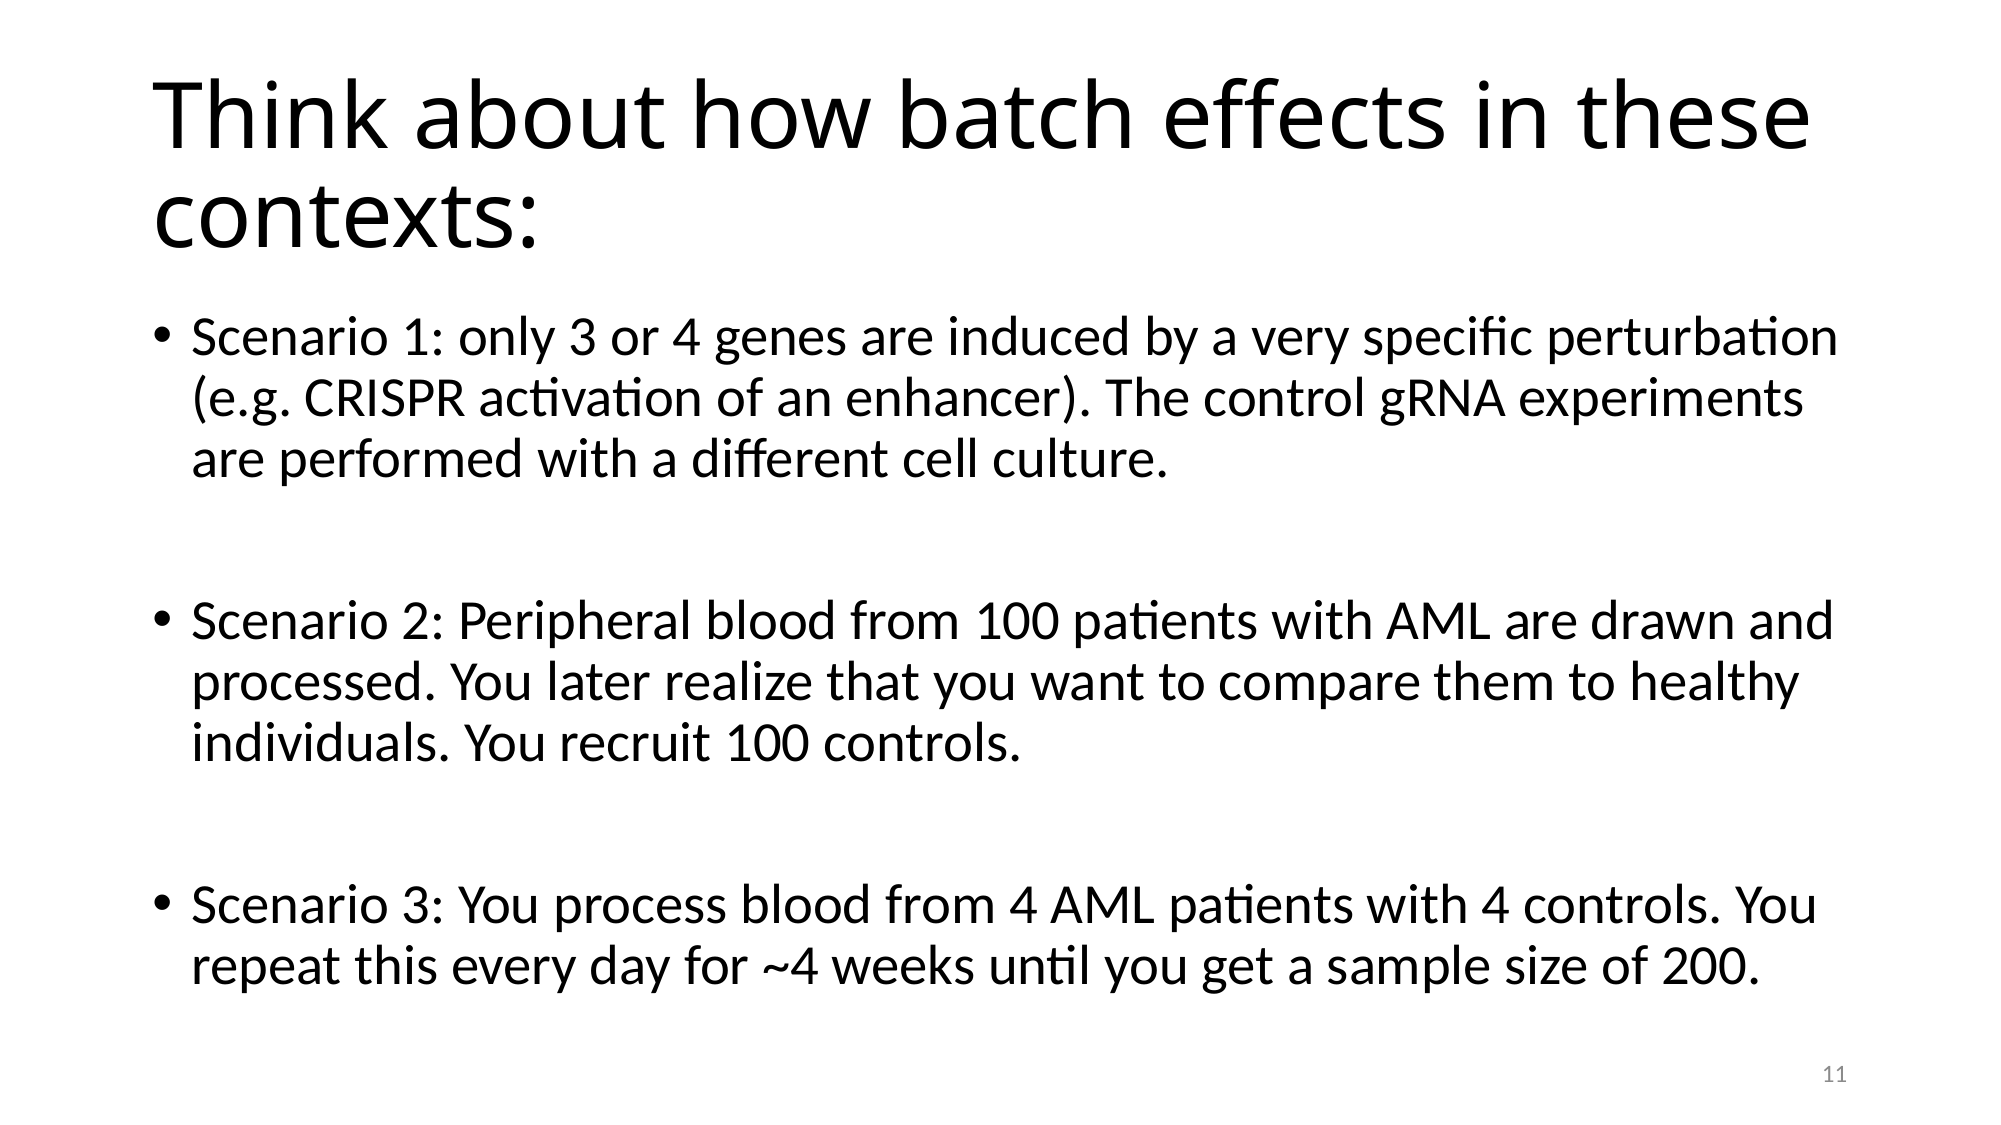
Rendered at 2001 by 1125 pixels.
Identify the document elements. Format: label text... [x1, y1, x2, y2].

title Think about how batch effects in these contexts: [137, 59, 1863, 278]
list Scenario 1: only 3 or 4 genes are induced by a very specific perturbation (e.g. CRISPR activation of an enhancer). The control gRNA experiments are performed with a different cell culture. Scenario 2: Peripheral blood from 100 patients with AML are drawn and processed. You later realize that you want to compare them to healthy individuals. You recruit 100 controls. Scenario 3: You process blood from 4 AML patients with 4 controls. You repeat this every day for ~4 weeks until you get a sample size of 200. [137, 299, 1863, 1014]
slide_number 11 [1412, 1042, 1863, 1103]
